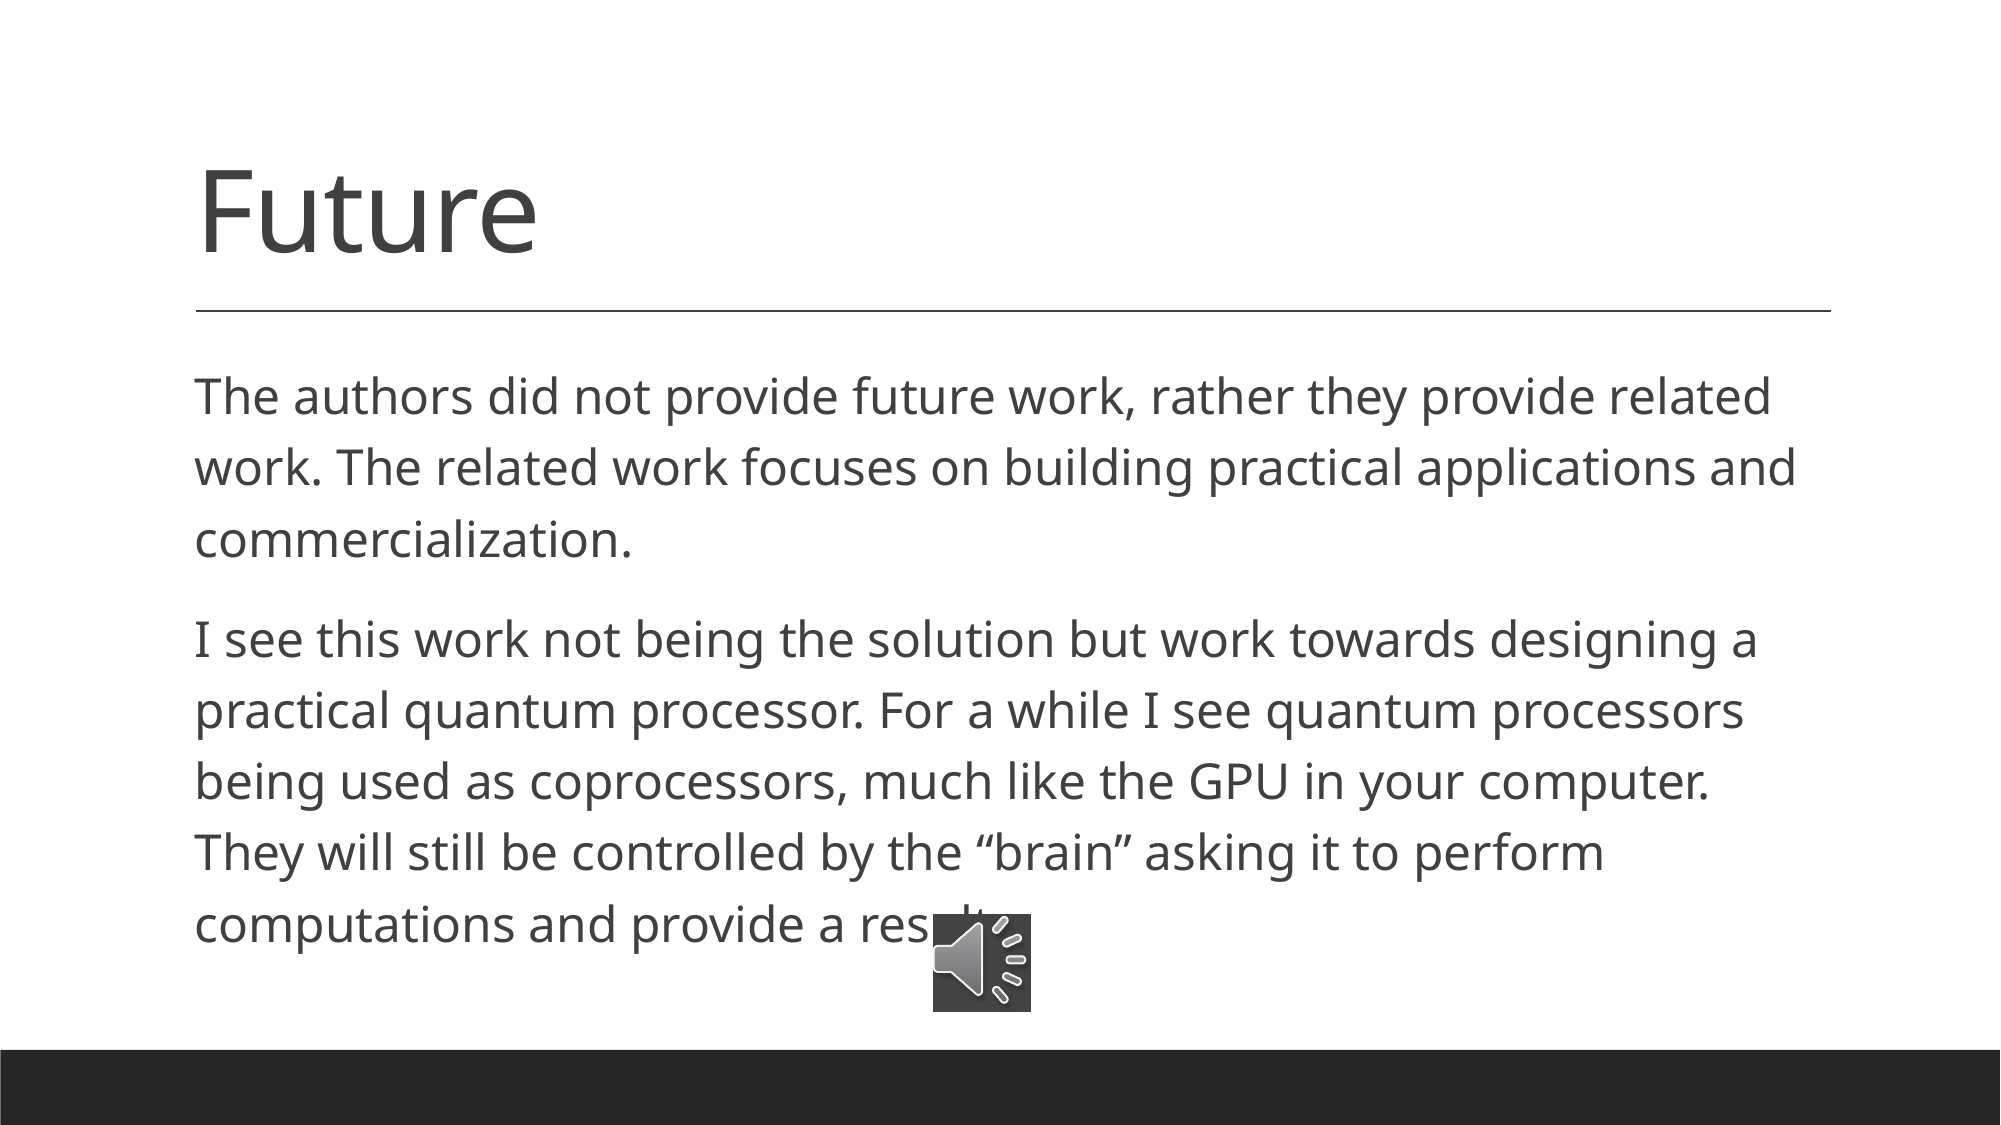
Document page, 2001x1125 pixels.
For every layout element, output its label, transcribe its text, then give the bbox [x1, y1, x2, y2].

title Future [180, 47, 1830, 285]
list The authors did not provide future work, rather they provide related work. The related work focuses on building practical applications and commercialization. I see this work not being the solution but work towards designing a practical quantum processor. For a while I see quantum processors being used as coprocessors, much like the GPU in your computer. They will still be controlled by the “brain” asking it to perform computations and provide a result. [180, 345, 1830, 963]
picture [931, 912, 1033, 1014]
